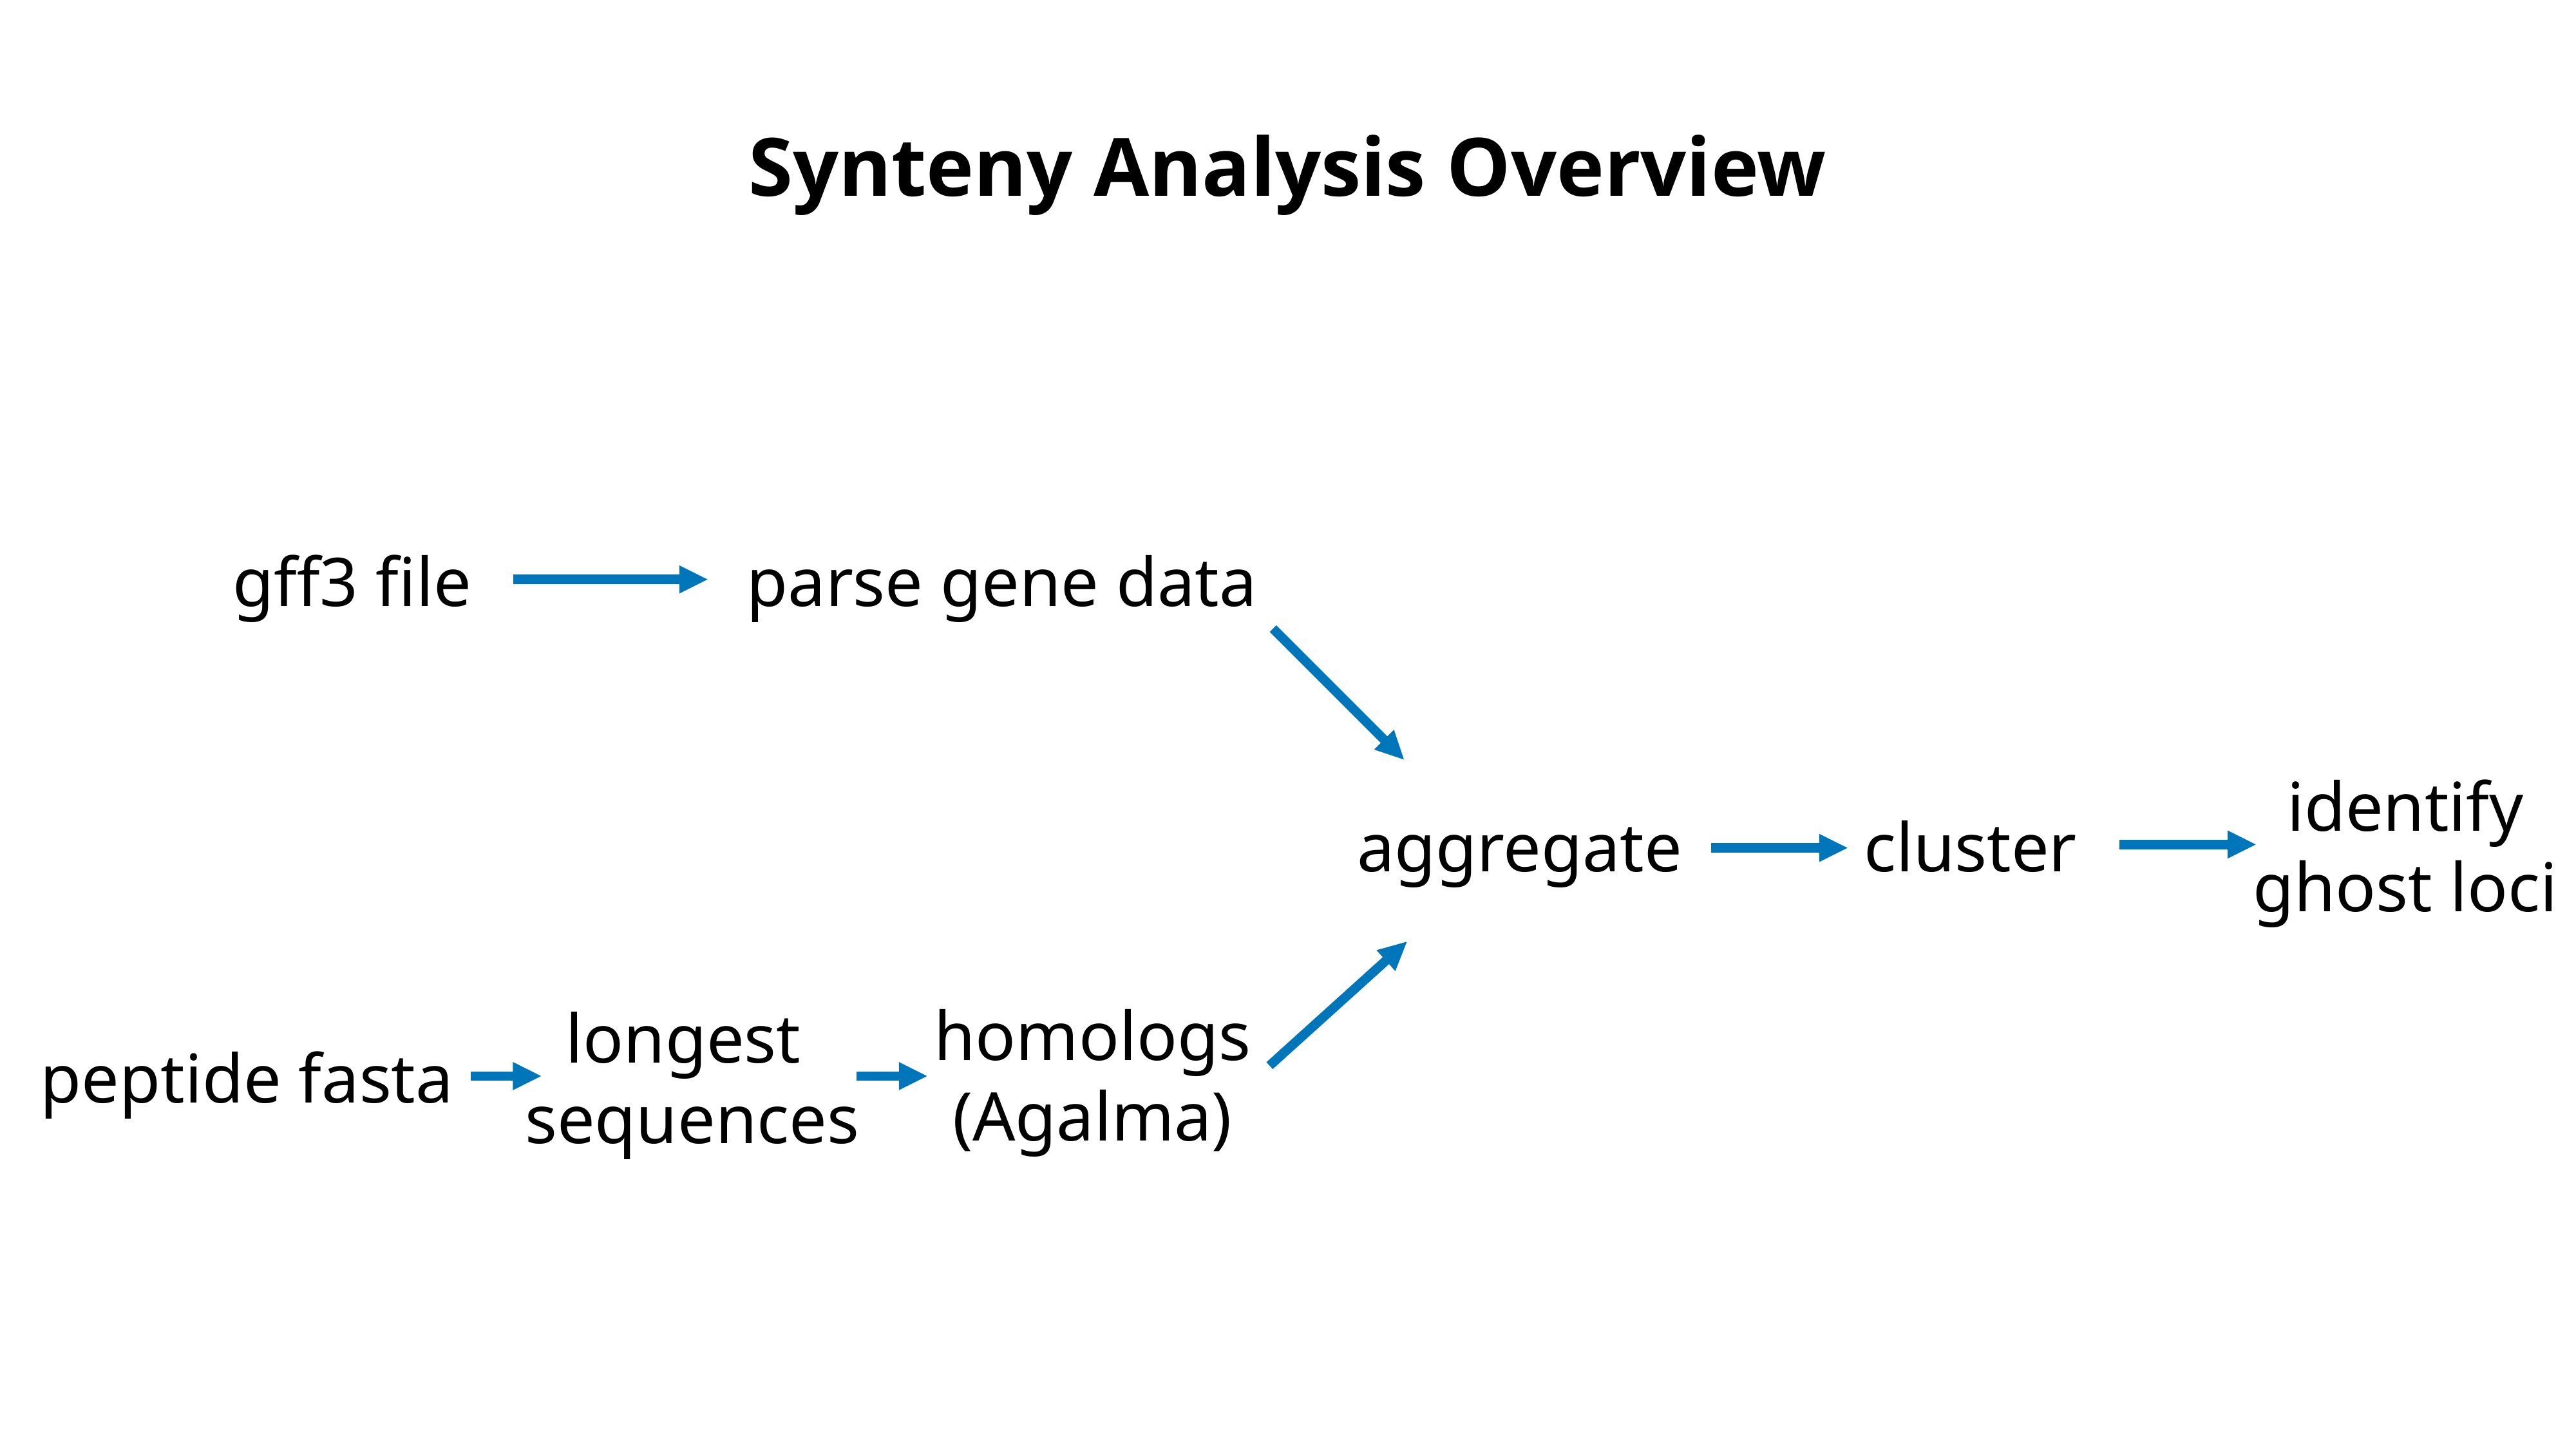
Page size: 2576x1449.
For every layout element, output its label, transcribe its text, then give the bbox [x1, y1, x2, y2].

text_box [856, 1072, 927, 1081]
text_box [2119, 840, 2256, 849]
text_box parse gene data [739, 531, 1265, 627]
text_box [1710, 844, 1848, 852]
text_box gff3 file [225, 531, 479, 627]
text_box peptide fasta [33, 1028, 479, 1124]
text_box Synteny Analysis Overview [741, 108, 1835, 220]
text_box homologs (Agalma) [926, 985, 1259, 1162]
text_box [1269, 942, 1407, 1066]
text_box [1273, 628, 1405, 760]
text_box cluster [1856, 797, 2085, 893]
text_box [513, 575, 708, 583]
text_box longest sequences [517, 988, 867, 1164]
text_box identify ghost loci [2117, 756, 2576, 933]
text_box [470, 1072, 542, 1081]
text_box aggregate [1349, 797, 1707, 893]
